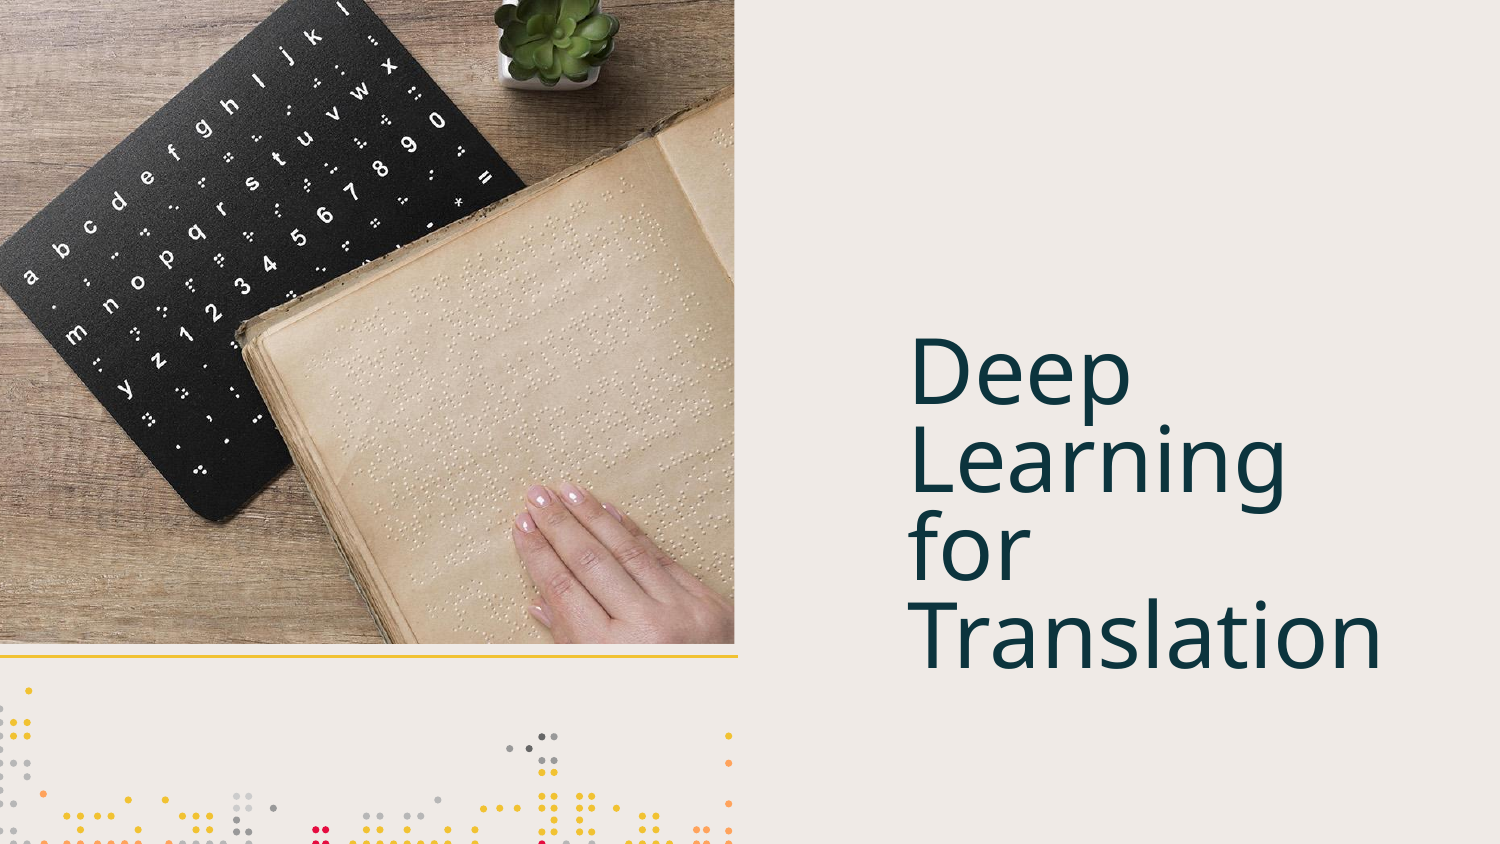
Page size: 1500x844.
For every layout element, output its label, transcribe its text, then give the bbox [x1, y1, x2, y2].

picture [0, 0, 735, 644]
title Deep Learning for Translation [892, 319, 1409, 632]
